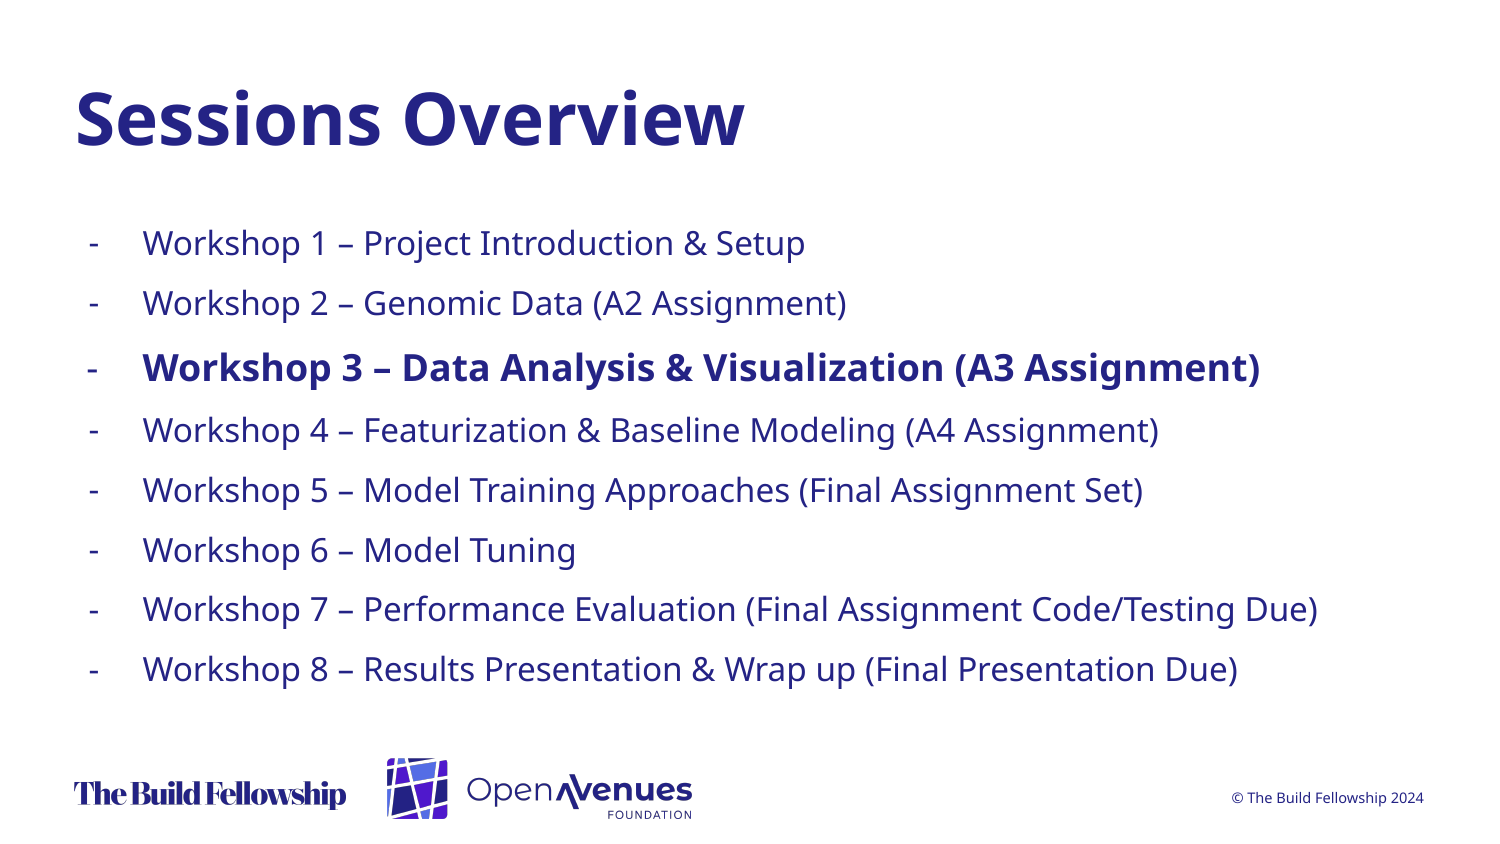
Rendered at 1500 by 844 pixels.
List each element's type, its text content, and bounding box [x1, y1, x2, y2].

list Workshop 1 – Project Introduction & Setup Workshop 2 – Genomic Data (A2 Assignment) Workshop 3 – Data Analysis & Visualization (A3 Assignment) Workshop 4 – Featurization & Baseline Modeling (A4 Assignment) Workshop 5 – Model Training Approaches (Final Assignment Set) Workshop 6 – Model Tuning Workshop 7 – Performance Evaluation (Final Assignment Code/Testing Due) Workshop 8 – Results Presentation & Wrap up (Final Presentation Due) [67, 201, 1500, 729]
picture [387, 758, 692, 820]
picture [74, 781, 346, 810]
title Sessions Overview [75, 72, 1084, 201]
